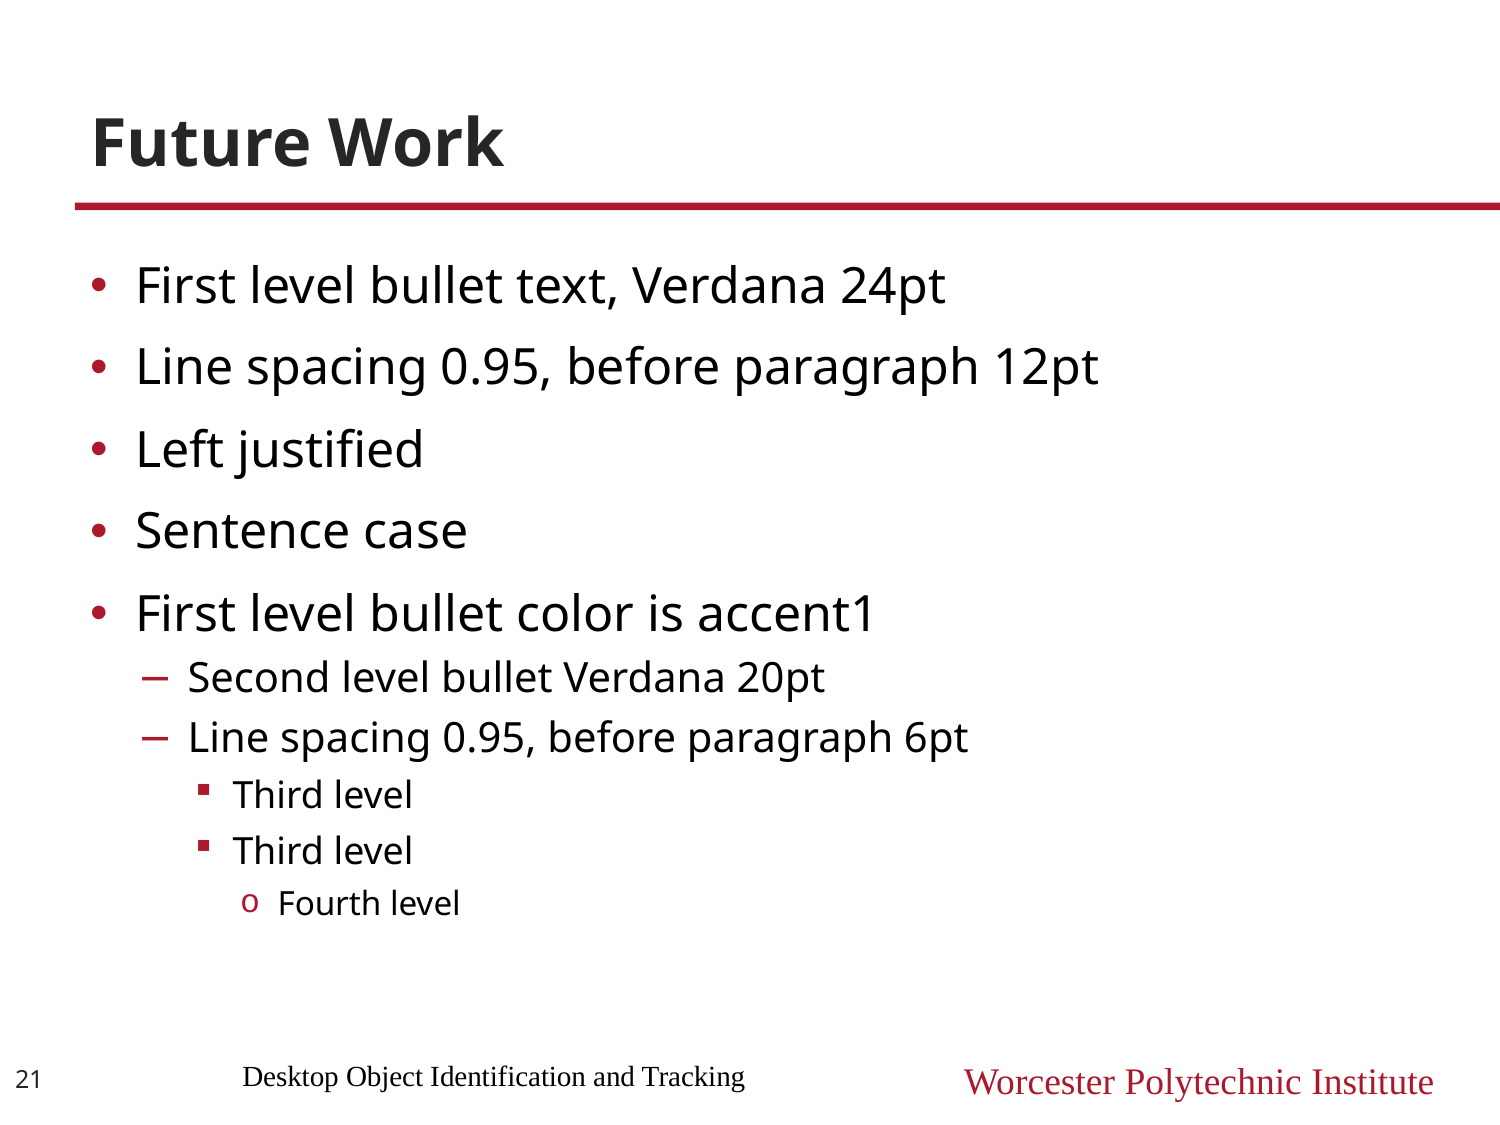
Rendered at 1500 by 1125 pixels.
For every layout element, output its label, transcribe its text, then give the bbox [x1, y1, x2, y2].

slide_number 21 [0, 1047, 75, 1113]
list First level bullet text, Verdana 24pt Line spacing 0.95, before paragraph 12pt Left justified Sentence case First level bullet color is accent1 Second level bullet Verdana 20pt Line spacing 0.95, before paragraph 6pt Third level Third level Fourth level [75, 249, 1425, 1013]
title Future Work [75, 56, 1425, 188]
footer Desktop Object Identification and Tracking [75, 1050, 913, 1100]
